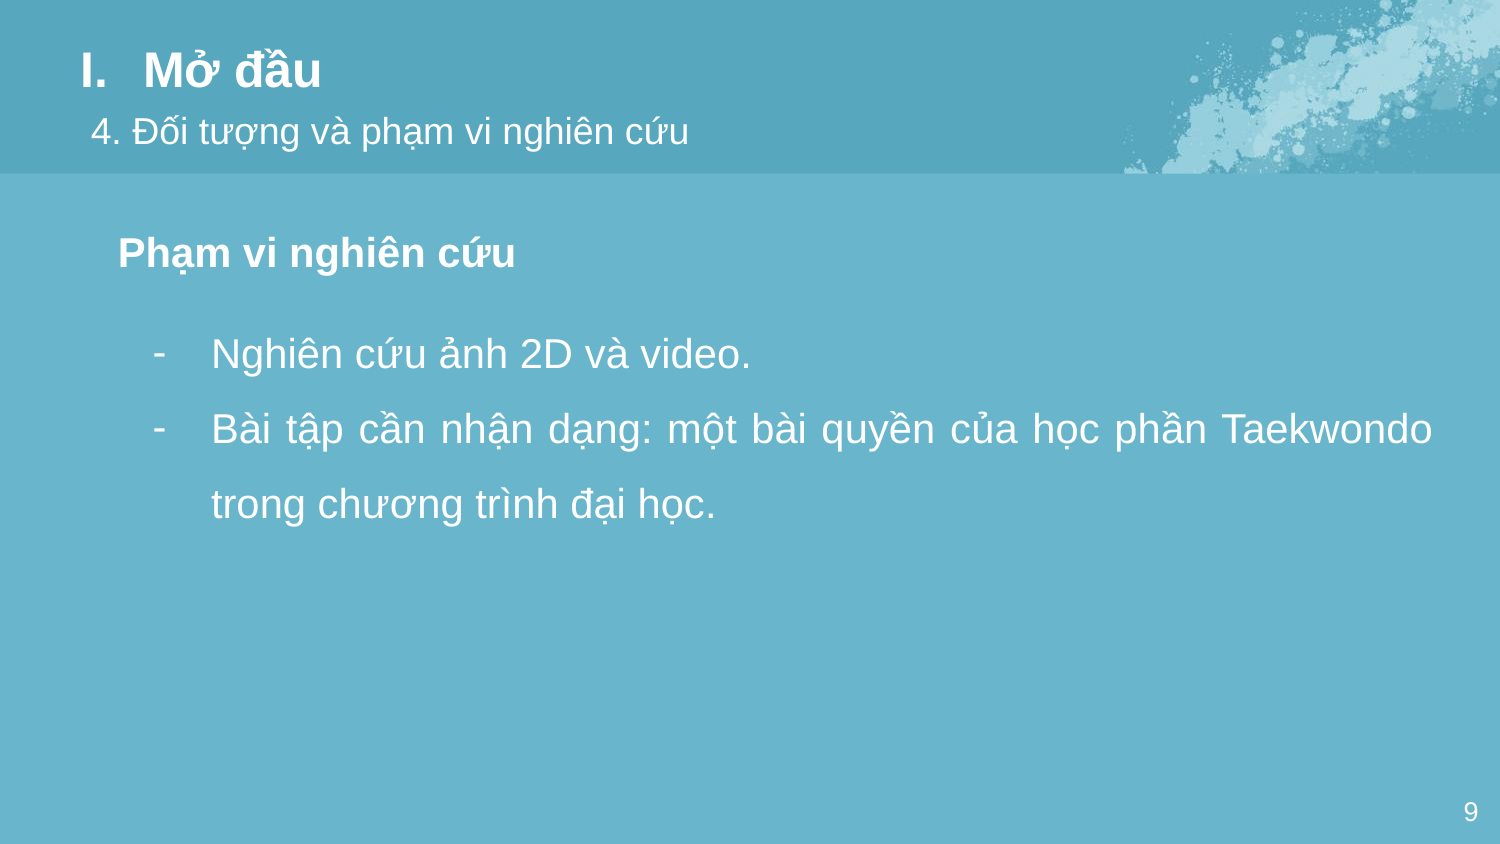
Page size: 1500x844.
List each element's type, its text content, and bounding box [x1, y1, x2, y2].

text_box Phạm vi nghiên cứu [102, 218, 1448, 284]
text_box Nghiên cứu ảnh 2D và video. Bài tập cần nhận dạng: một bài quyền của học phần Taekwondo trong chương trình đại học. [121, 294, 1448, 535]
picture [0, 0, 1500, 173]
list 4. Đối tượng và phạm vi nghiên cứu [75, 106, 1500, 154]
slide_number 9 [1403, 779, 1494, 844]
list Mở đầu [53, 20, 1500, 115]
